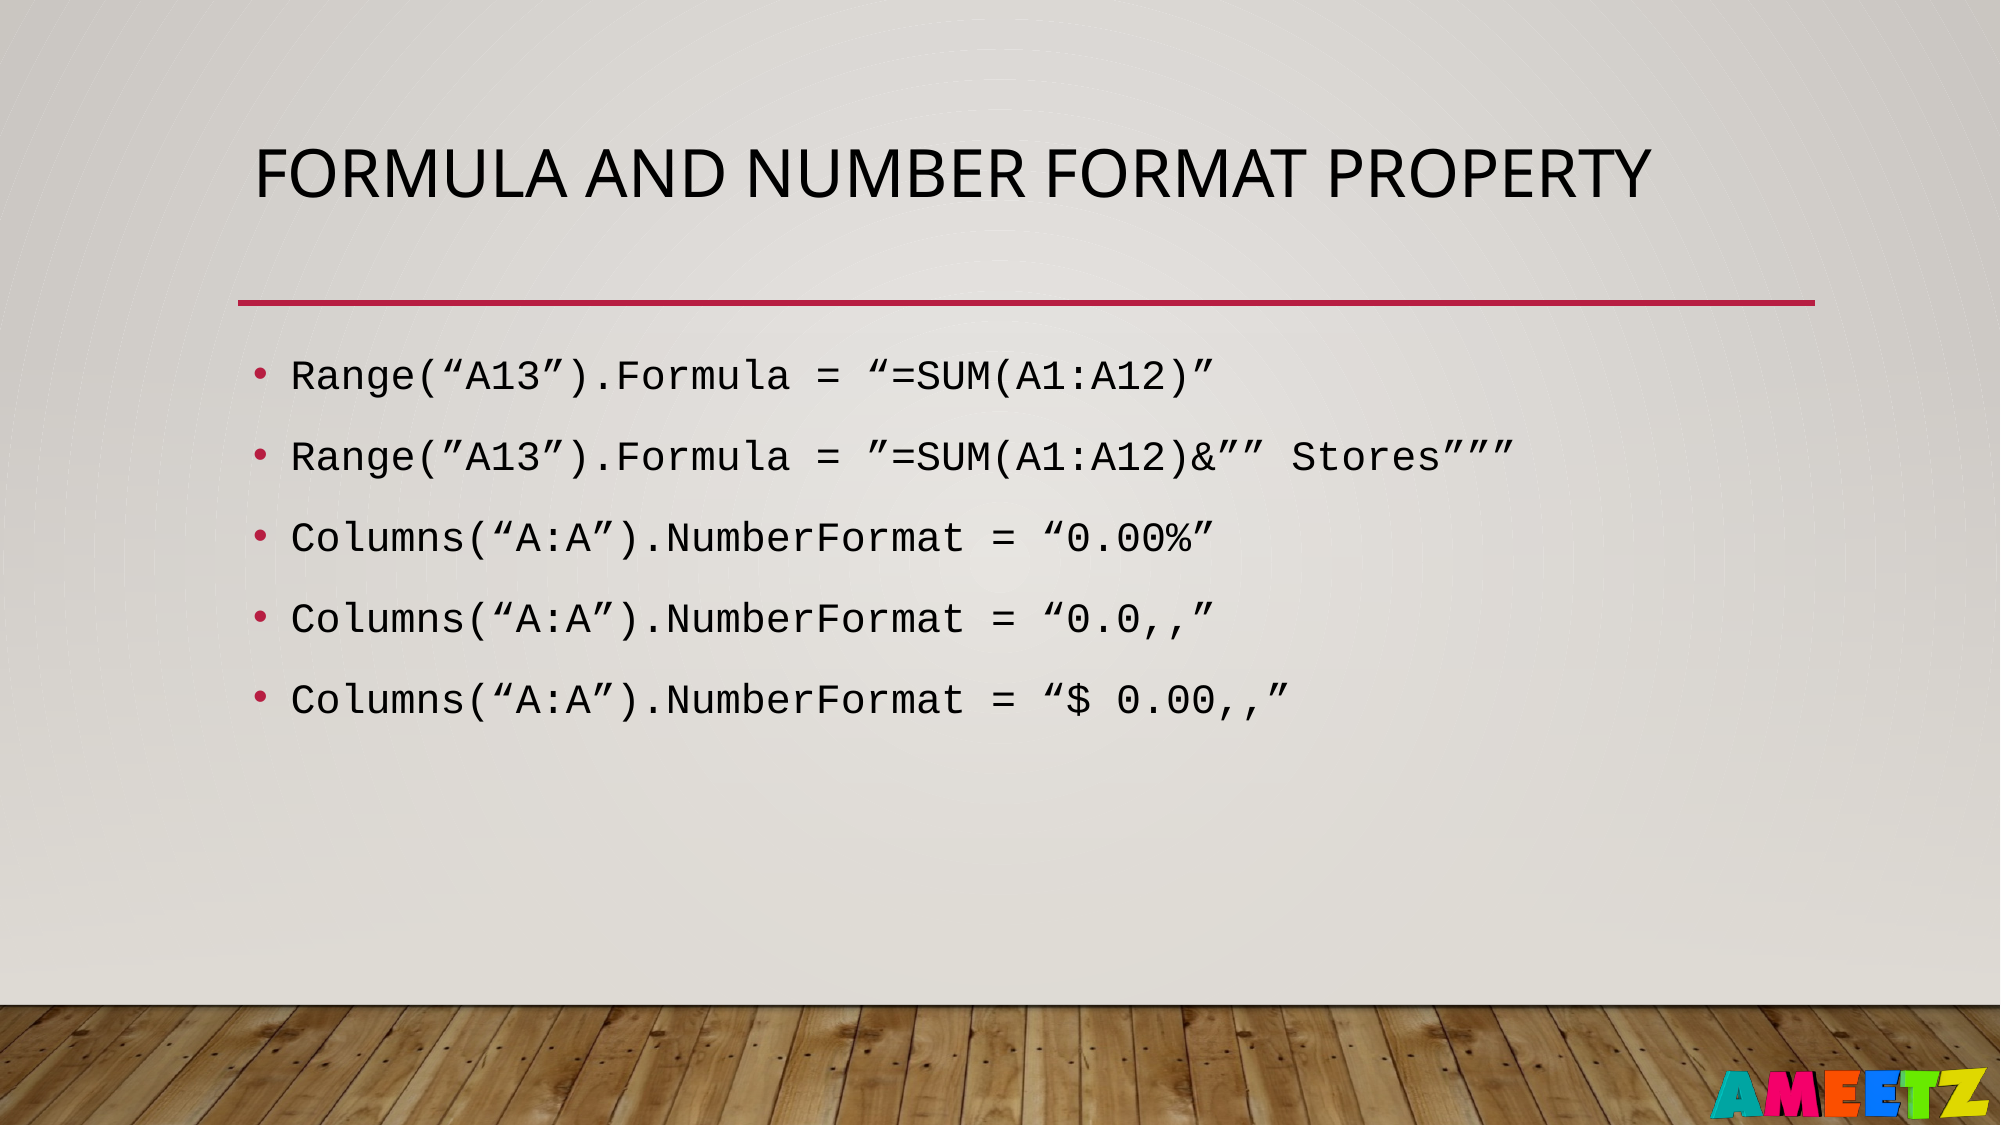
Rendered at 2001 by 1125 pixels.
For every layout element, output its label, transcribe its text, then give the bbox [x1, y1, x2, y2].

list Range(“A13”).Formula = “=SUM(A1:A12)” Range(”A13”).Formula = ”=SUM(A1:A12)&”” Stores””” Columns(“A:A”).NumberFormat = “0.00%” Columns(“A:A”).NumberFormat = “0.0,,” Columns(“A:A”).NumberFormat = “$ 0.00,,” [238, 330, 1814, 897]
picture [0, 1005, 2001, 1125]
title Formula and number format property [238, 131, 1814, 305]
